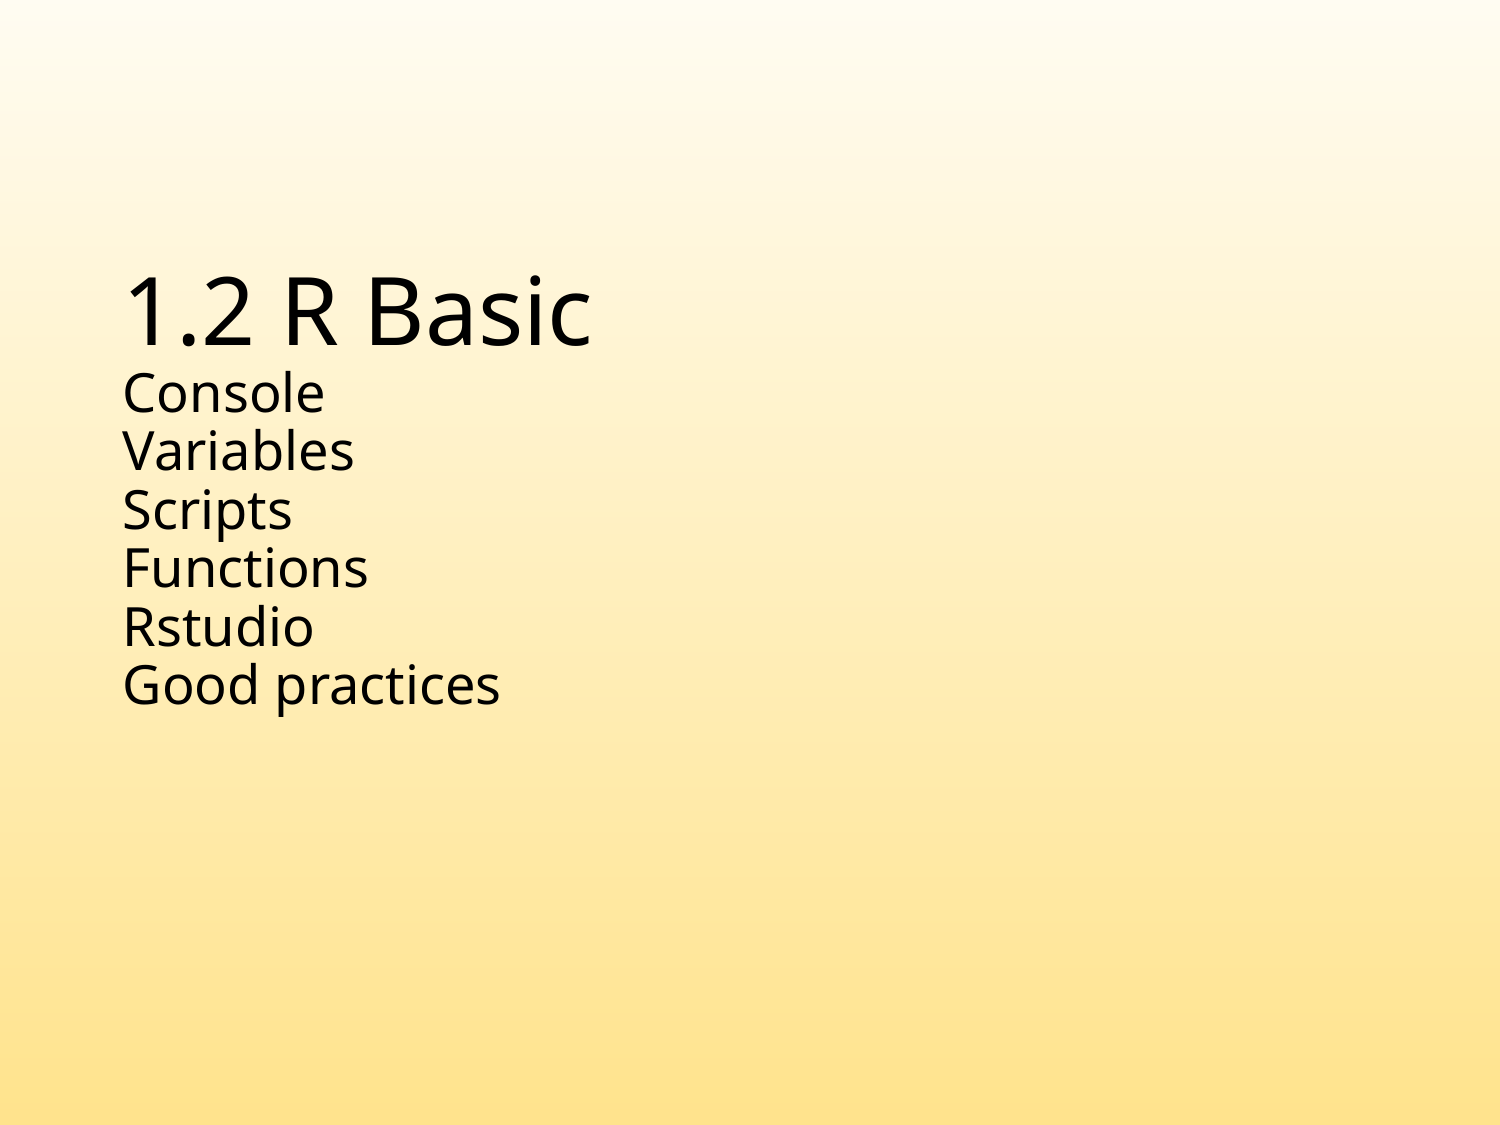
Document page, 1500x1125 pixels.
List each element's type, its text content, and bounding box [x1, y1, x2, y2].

title 1.2 R Basic Console Variables Scripts Functions Rstudio Good practices [107, 255, 1402, 724]
